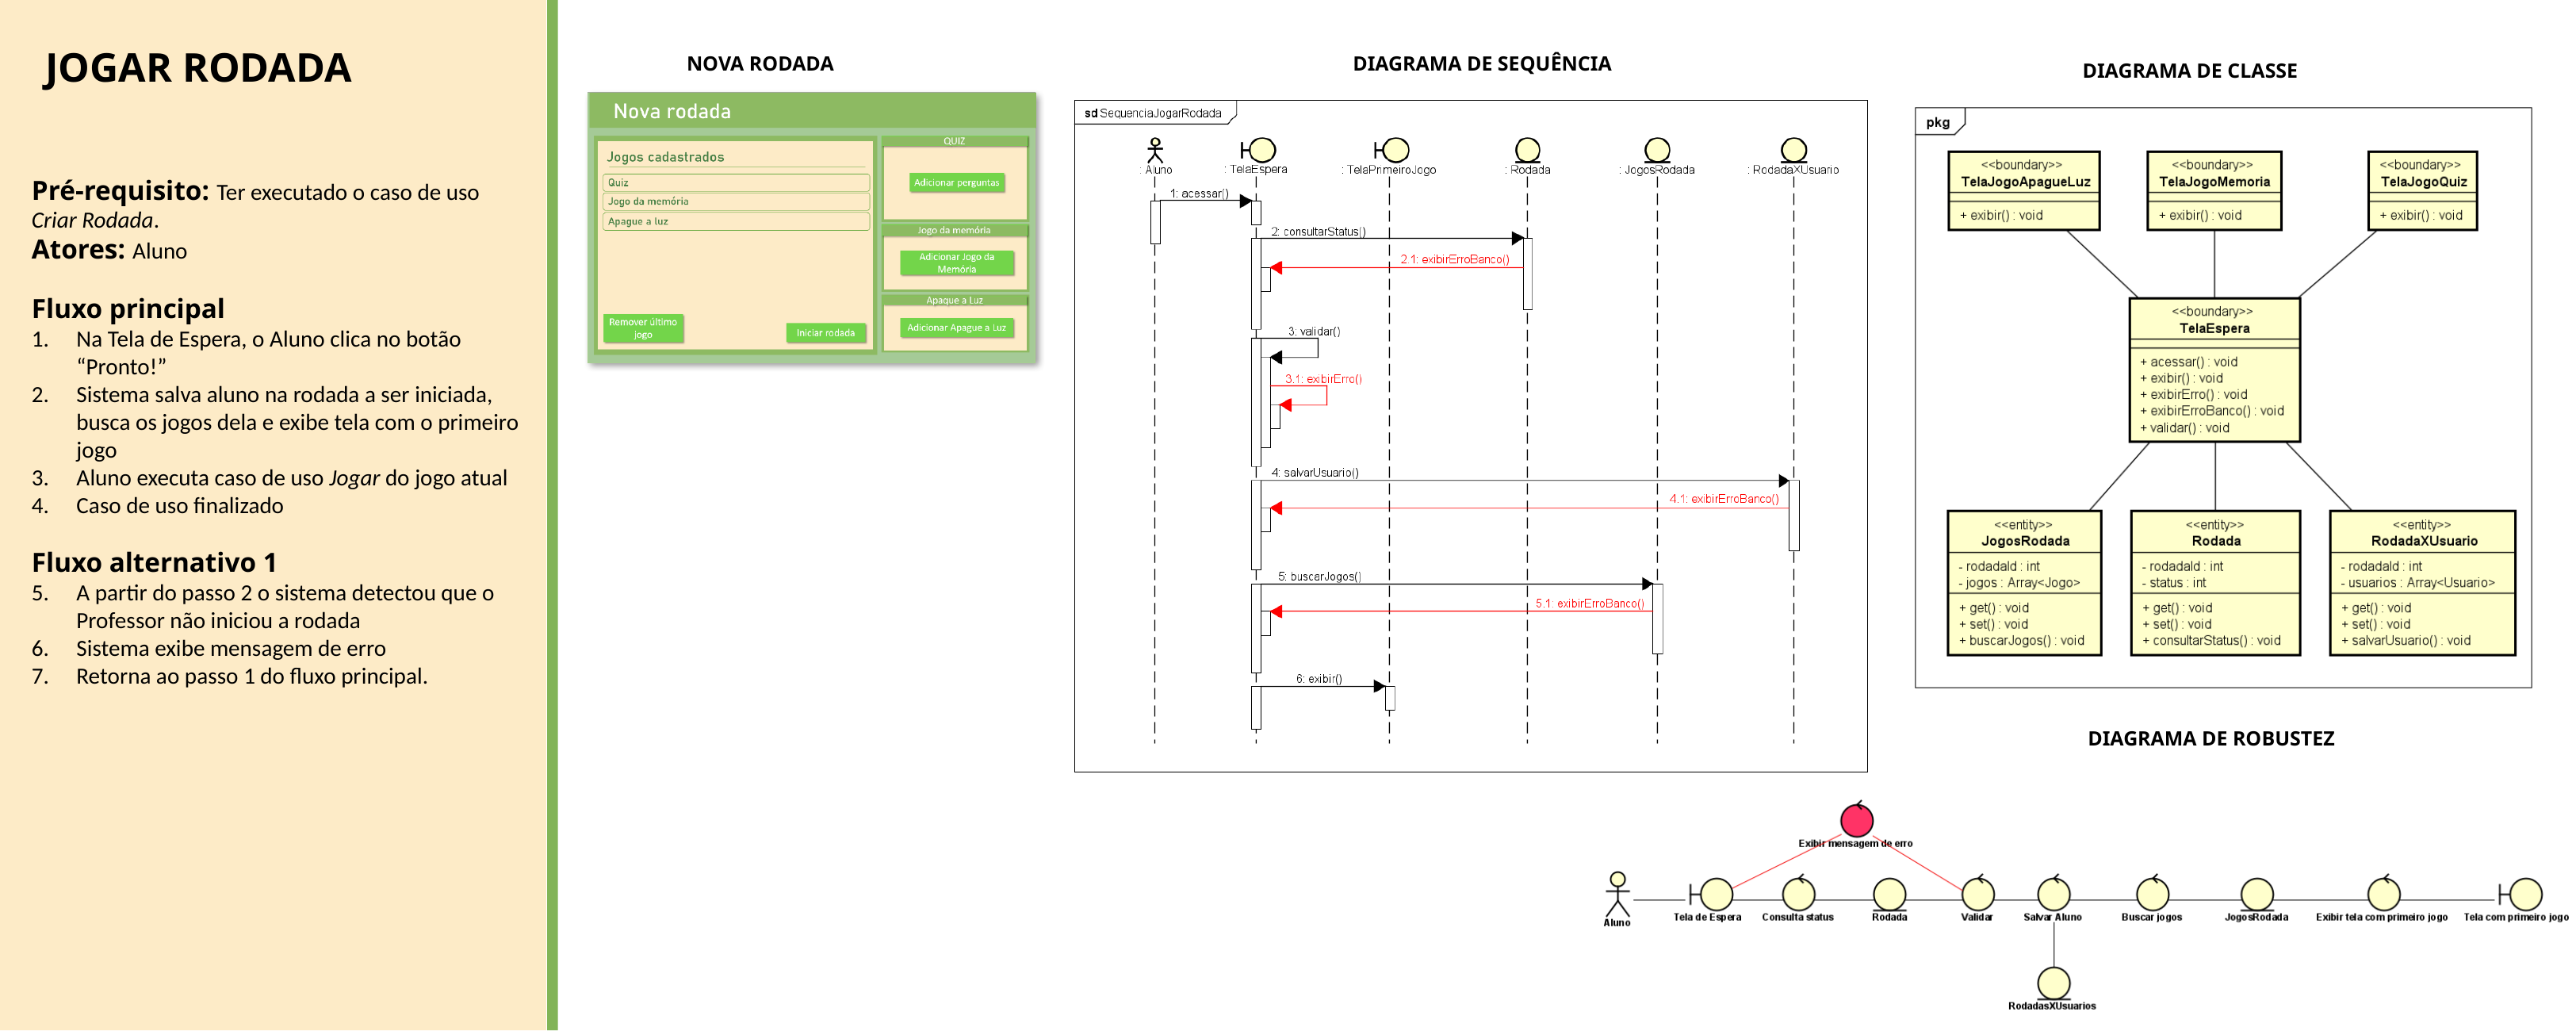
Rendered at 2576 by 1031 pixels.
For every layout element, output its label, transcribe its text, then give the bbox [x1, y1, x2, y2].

text_box [0, 0, 546, 1031]
picture [588, 90, 1036, 363]
picture [1904, 97, 2542, 699]
text_box NOVA RODADA [675, 45, 1174, 81]
text_box DIAGRAMA DE CLASSE [2070, 52, 2570, 88]
text_box JOGAR RODADA [33, 36, 534, 97]
picture [1065, 90, 2576, 1031]
text_box DIAGRAMA DE ROBUSTEZ [2076, 719, 2576, 756]
text_box [546, 0, 559, 1031]
text_box Pré-requisito: Ter executado o caso de uso Criar Rodada. Atores: Aluno Fluxo principal Na Tela de Espera, o Aluno clica no botão “Pronto!” Sistema salva aluno na rodada a ser iniciada, busca os jogos dela e exibe tela com o primeiro jogo Aluno executa caso de uso Jogar do jogo atual Caso de uso finalizado Fluxo alternativo 1 A partir do passo 2 o sistema detectou que o Professor não iniciou a rodada Sistema exibe mensagem de erro Retorna ao passo 1 do fluxo principal. [20, 167, 531, 760]
text_box DIAGRAMA DE SEQUÊNCIA [1341, 45, 1841, 81]
